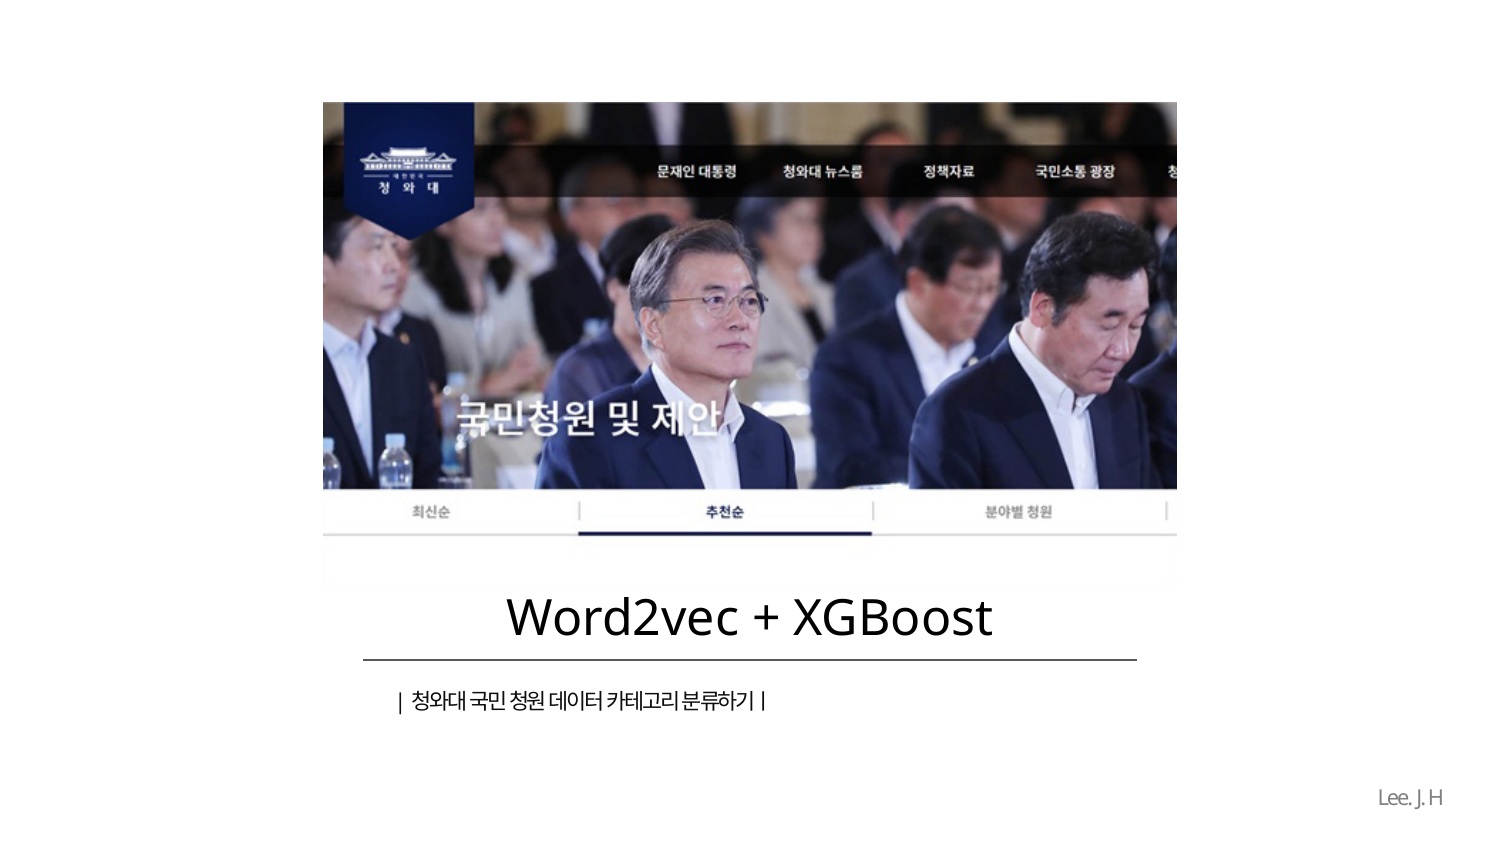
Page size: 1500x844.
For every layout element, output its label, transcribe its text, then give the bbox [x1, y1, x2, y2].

text_box Lee. J. H [785, 750, 1459, 818]
picture [323, 102, 1177, 587]
text_box |청와대 국민 청원 데이터 카테고리 분류하기ㅣ [379, 680, 1121, 722]
text_box Word2vec + XGBoost [430, 595, 1070, 654]
